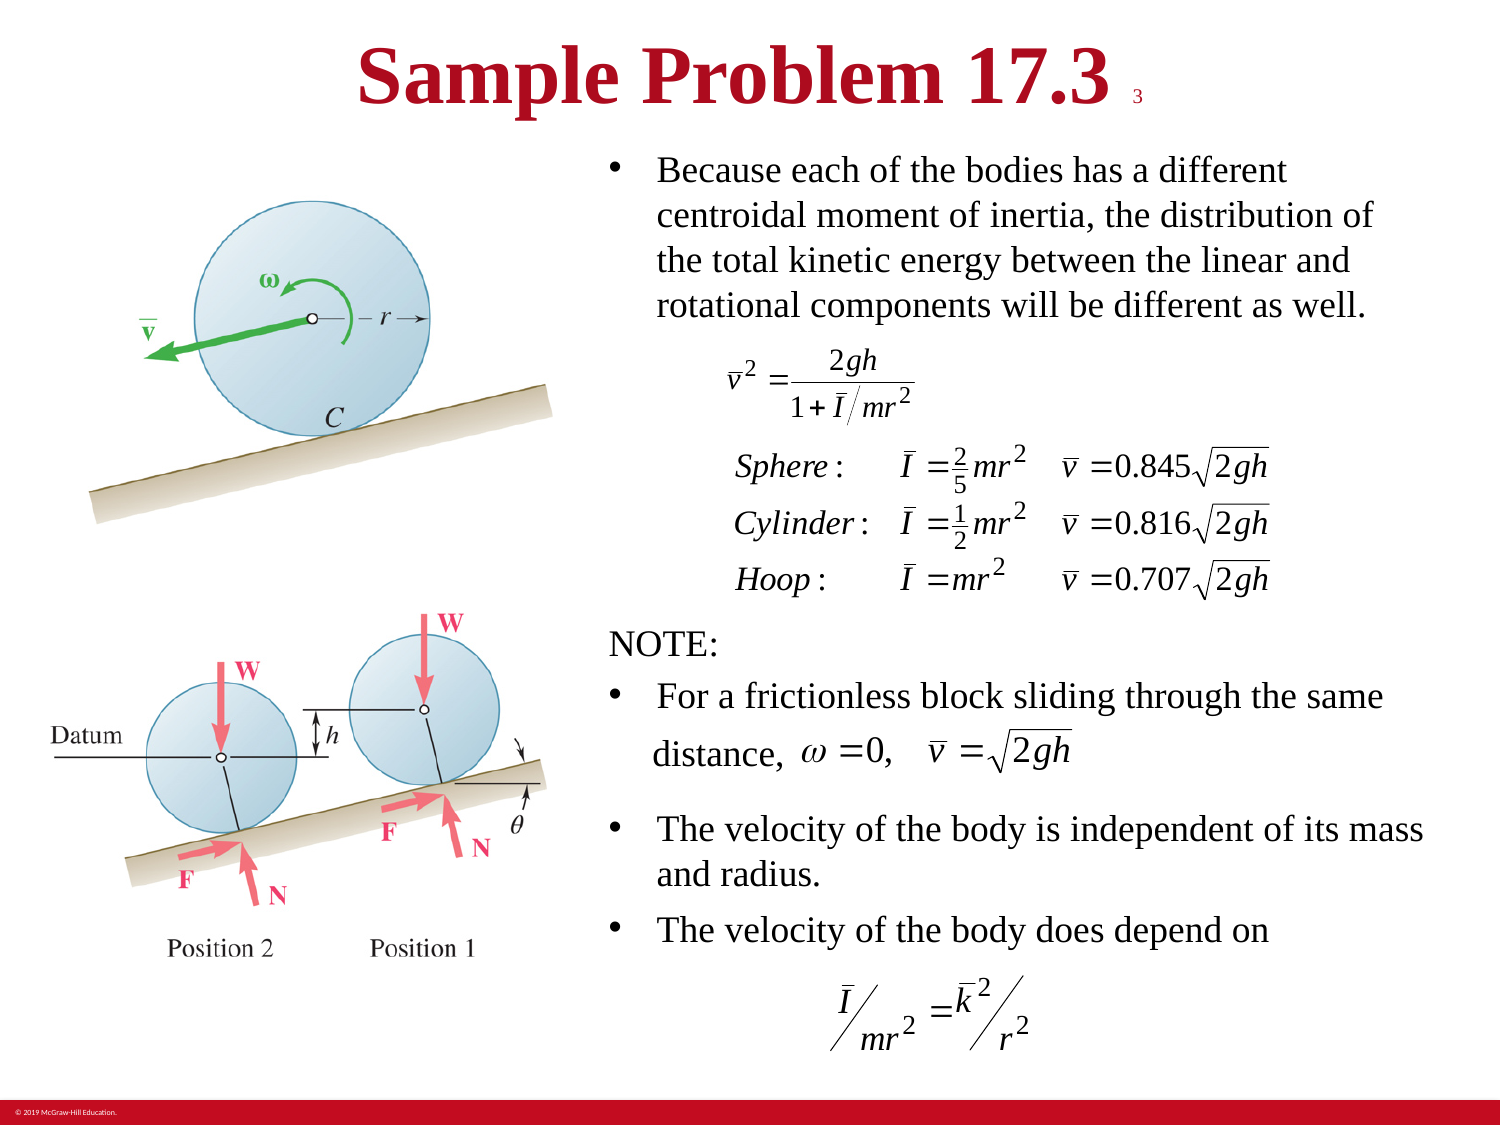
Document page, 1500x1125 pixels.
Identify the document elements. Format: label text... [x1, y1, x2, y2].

list The velocity of the body is independent of its mass and radius. [593, 796, 1450, 891]
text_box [825, 970, 1037, 1056]
list NOTE: For a frictionless block sliding through the same [593, 611, 1425, 721]
list distance, [637, 722, 796, 775]
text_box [797, 723, 1078, 778]
list The velocity of the body does depend on [593, 897, 1450, 950]
title Sample Problem 17.3 3 [75, 12, 1425, 133]
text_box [724, 343, 920, 430]
picture [49, 612, 547, 957]
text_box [730, 437, 1275, 605]
picture [87, 174, 553, 526]
list Because each of the bodies has a different centroidal moment of inertia, the distribution of the total kinetic energy between the linear and rotational components will be different as well. [593, 137, 1413, 330]
